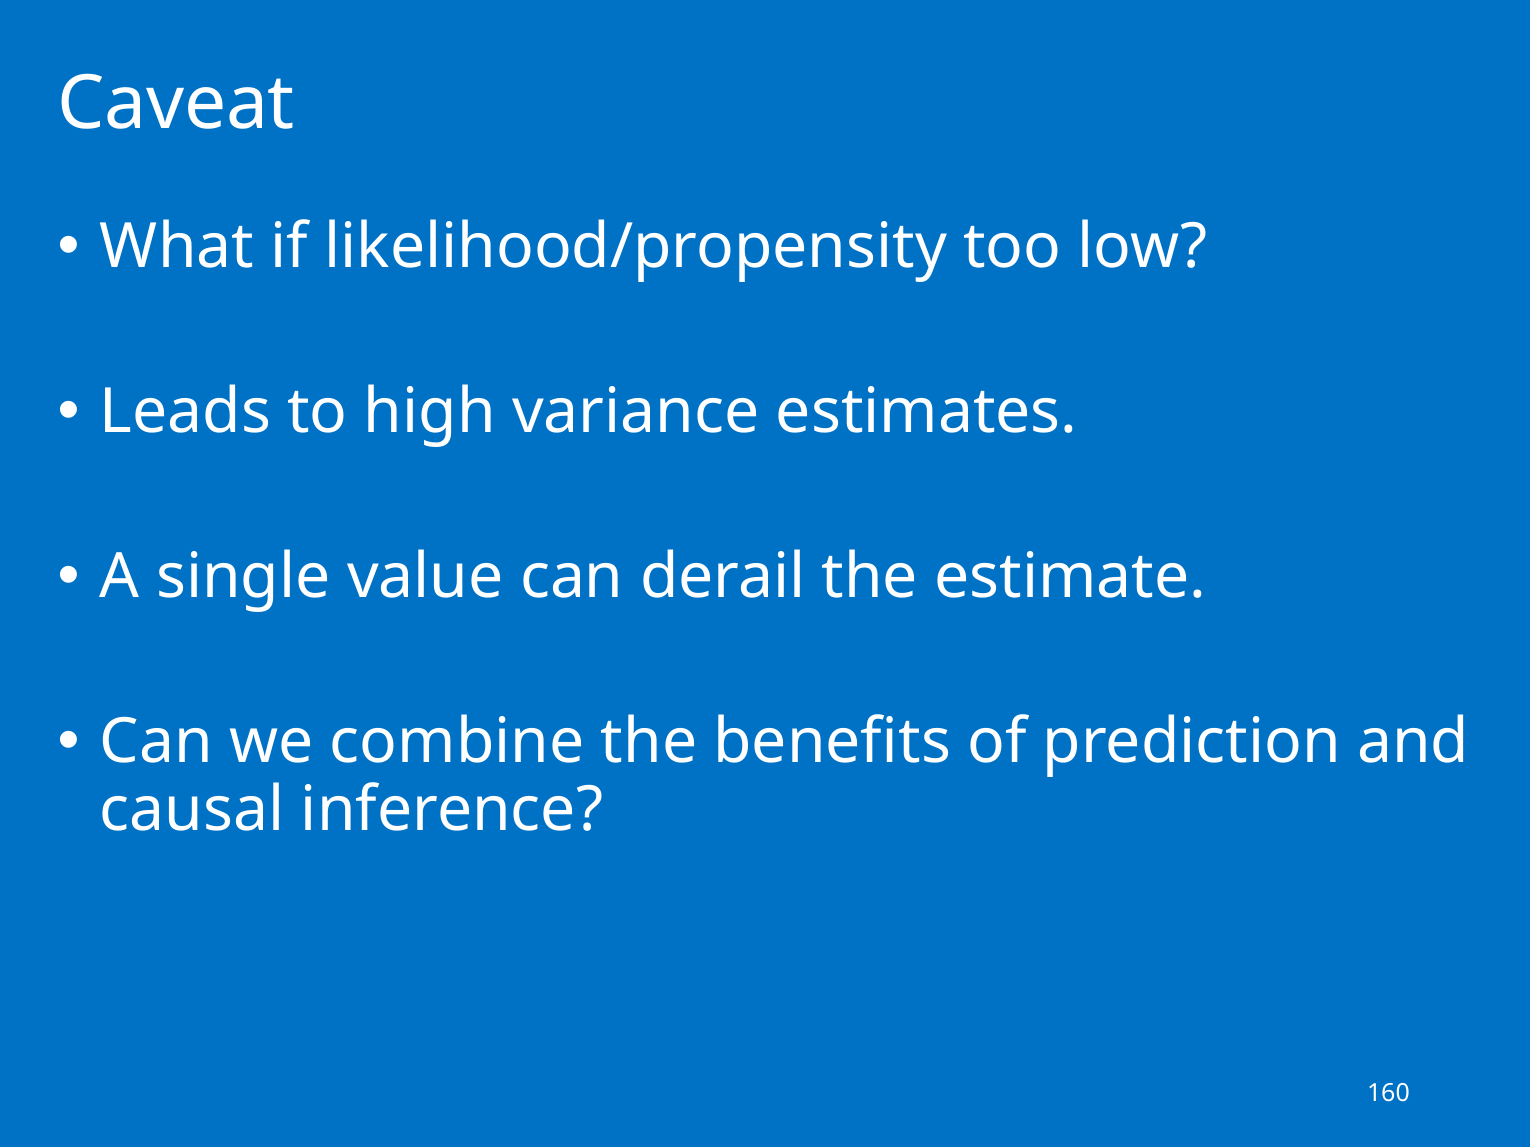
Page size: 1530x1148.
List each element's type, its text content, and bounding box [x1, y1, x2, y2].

slide_number 160 [1080, 1063, 1425, 1125]
list What if likelihood/propensity too low? Leads to high variance estimates. A single value can derail the estimate. Can we combine the benefits of prediction and causal inference? [33, 199, 1497, 866]
title Caveat [33, 48, 1497, 199]
